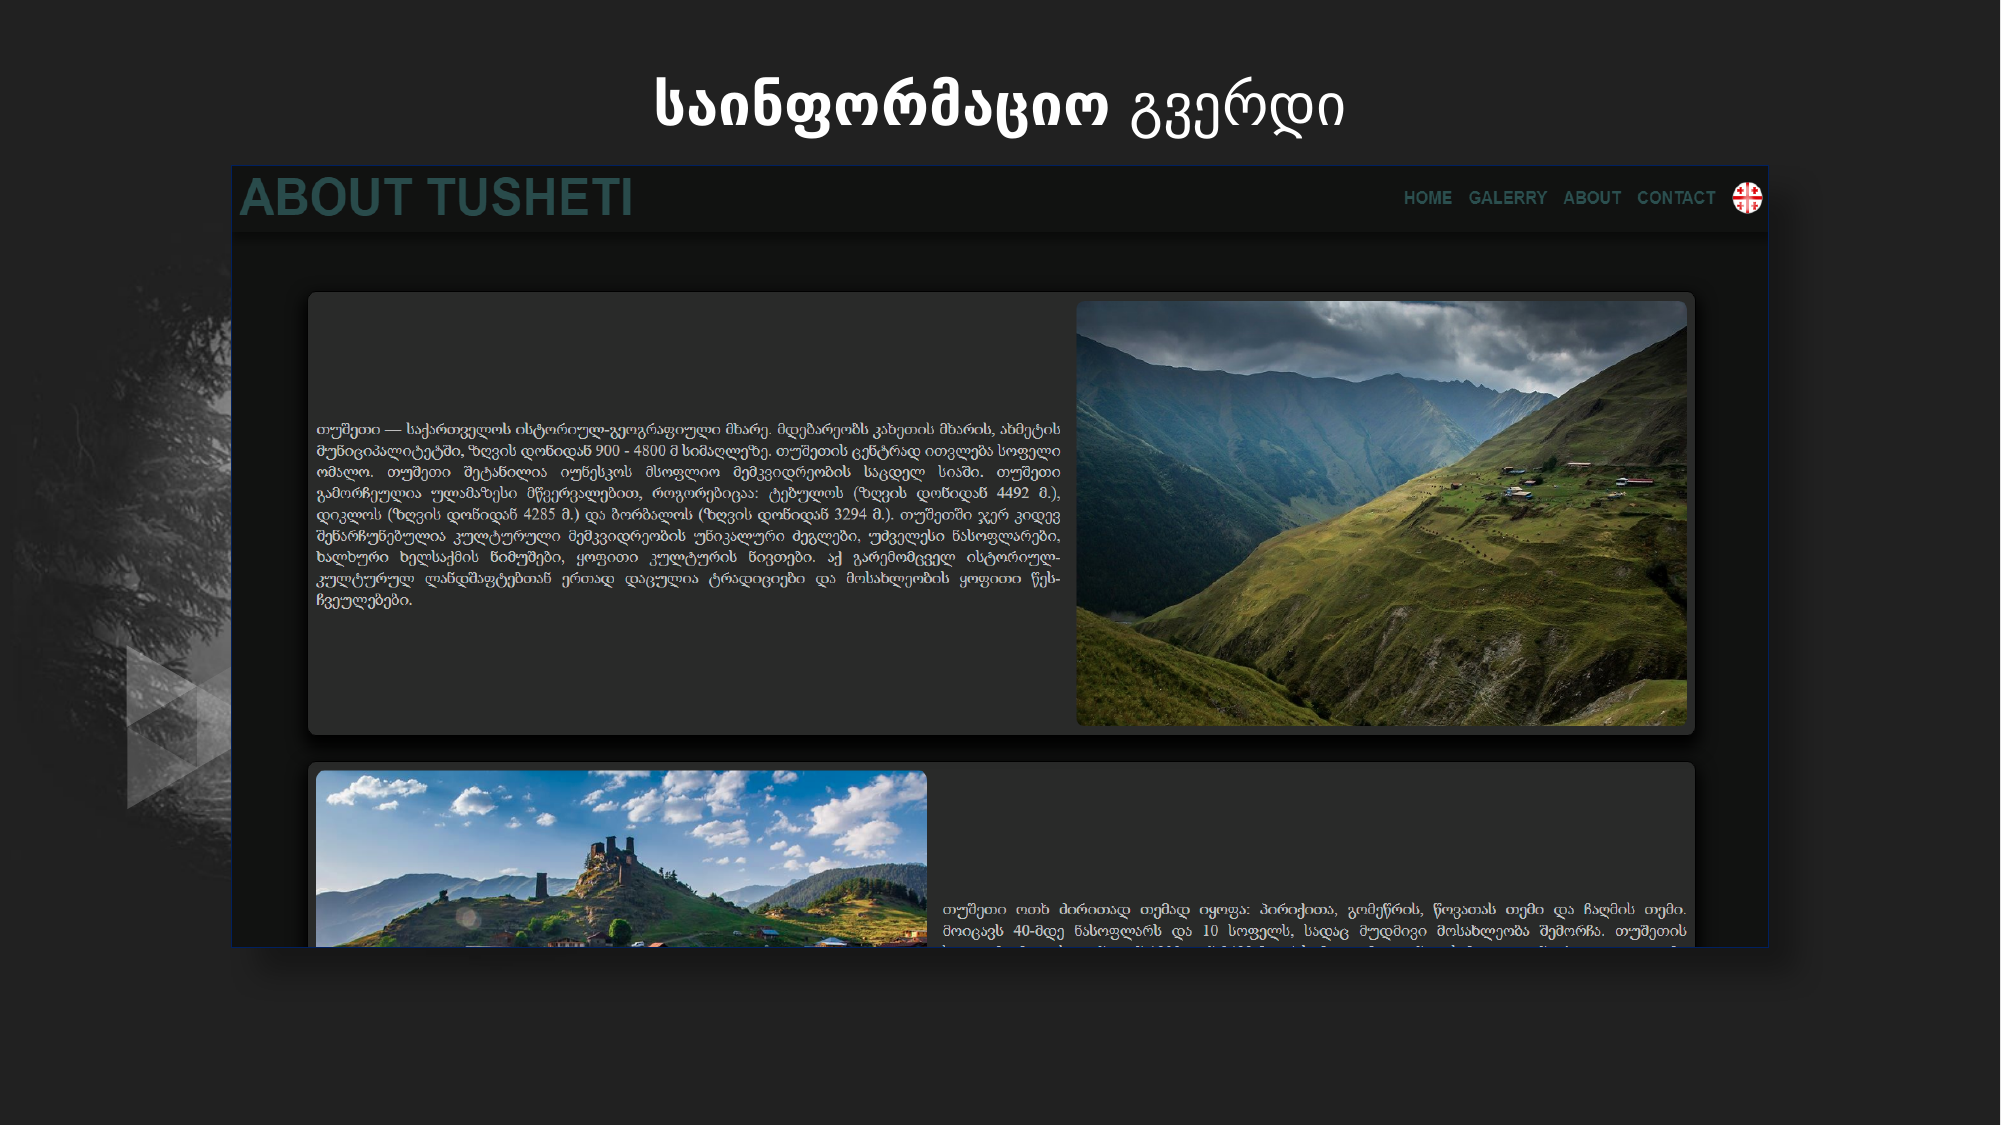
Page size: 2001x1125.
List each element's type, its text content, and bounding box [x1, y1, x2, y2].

list საინფორმაციო გვერდი [0, 47, 2000, 166]
picture [0, 0, 2001, 1125]
